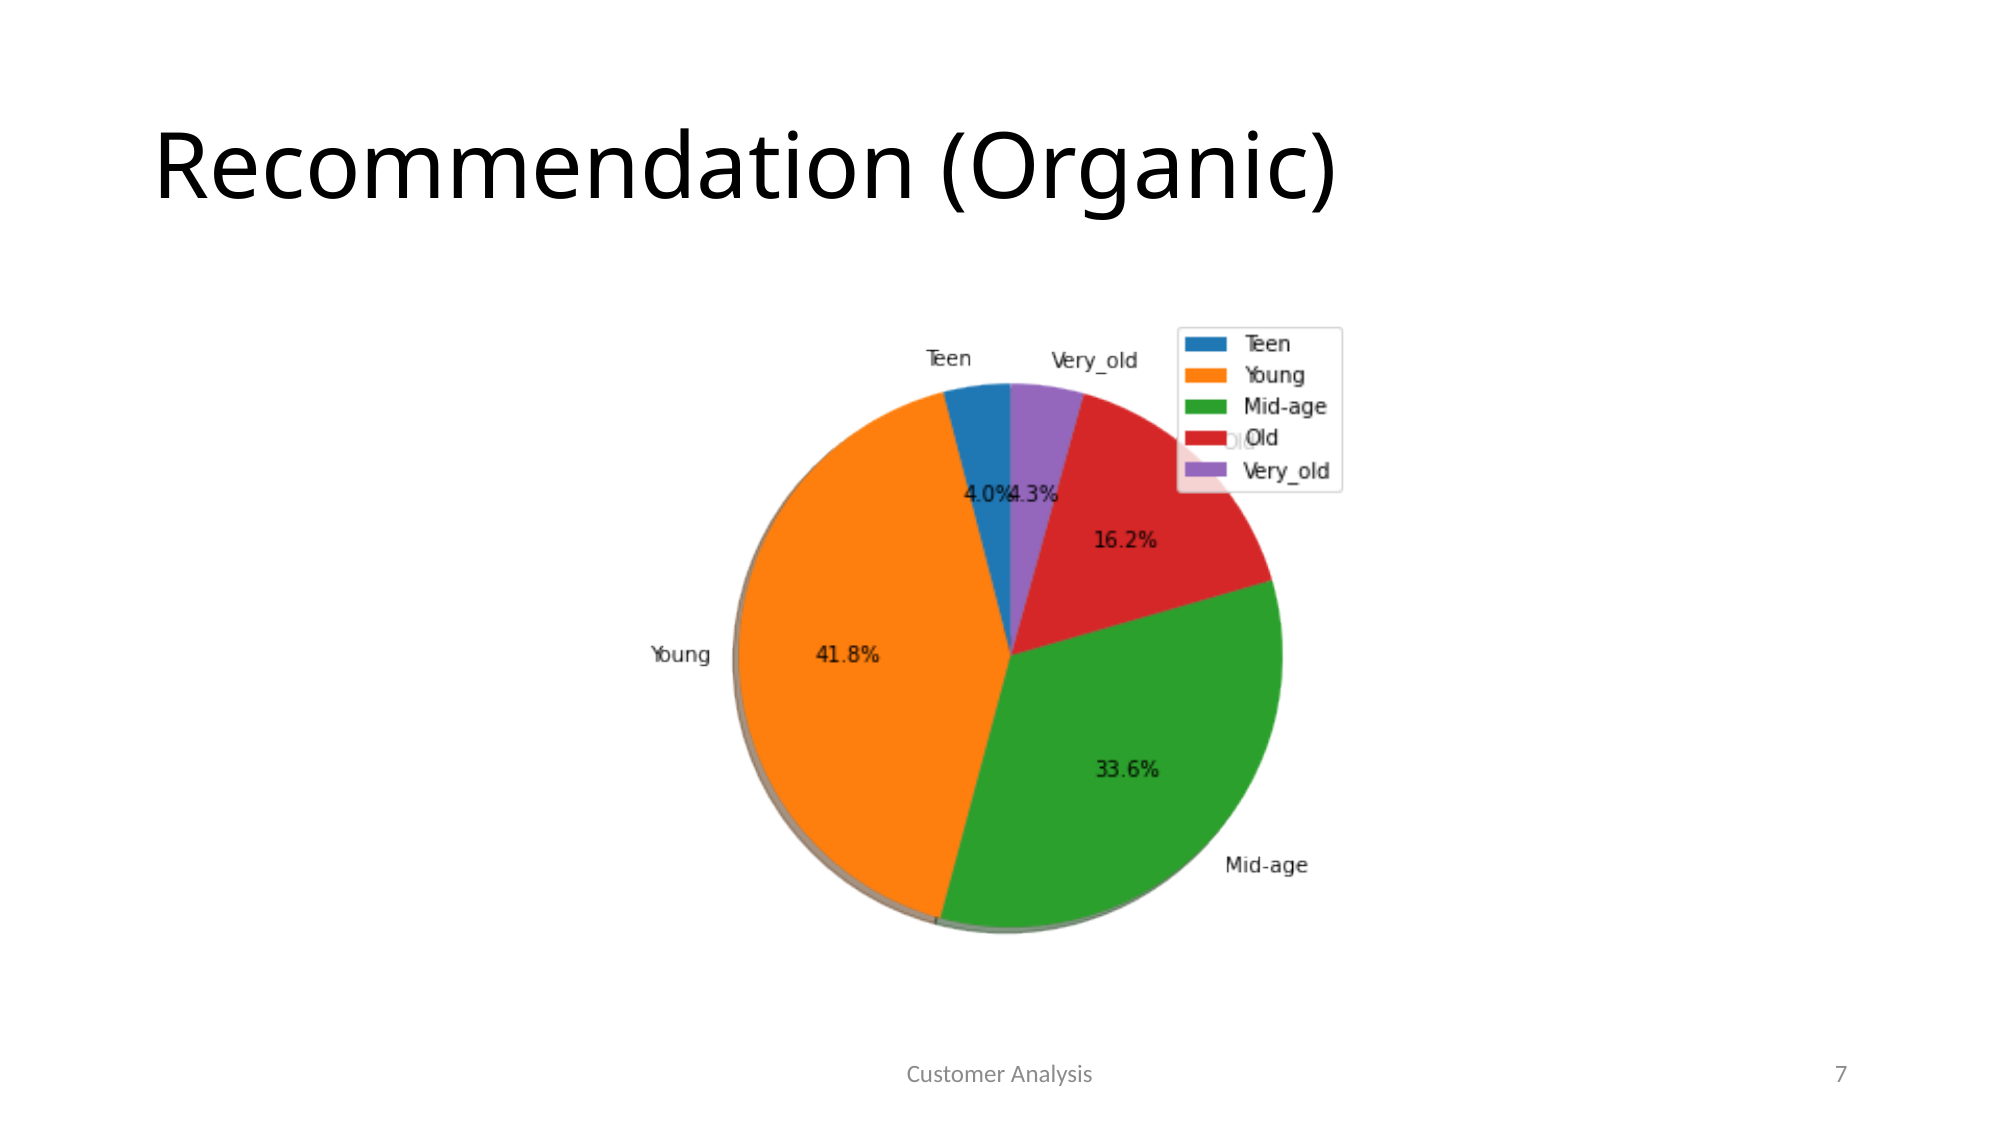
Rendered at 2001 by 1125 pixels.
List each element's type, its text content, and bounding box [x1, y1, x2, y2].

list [635, 302, 1365, 1011]
slide_number 7 [1412, 1042, 1863, 1103]
title Recommendation (Organic) [137, 59, 1863, 278]
footer Customer Analysis [662, 1042, 1338, 1103]
